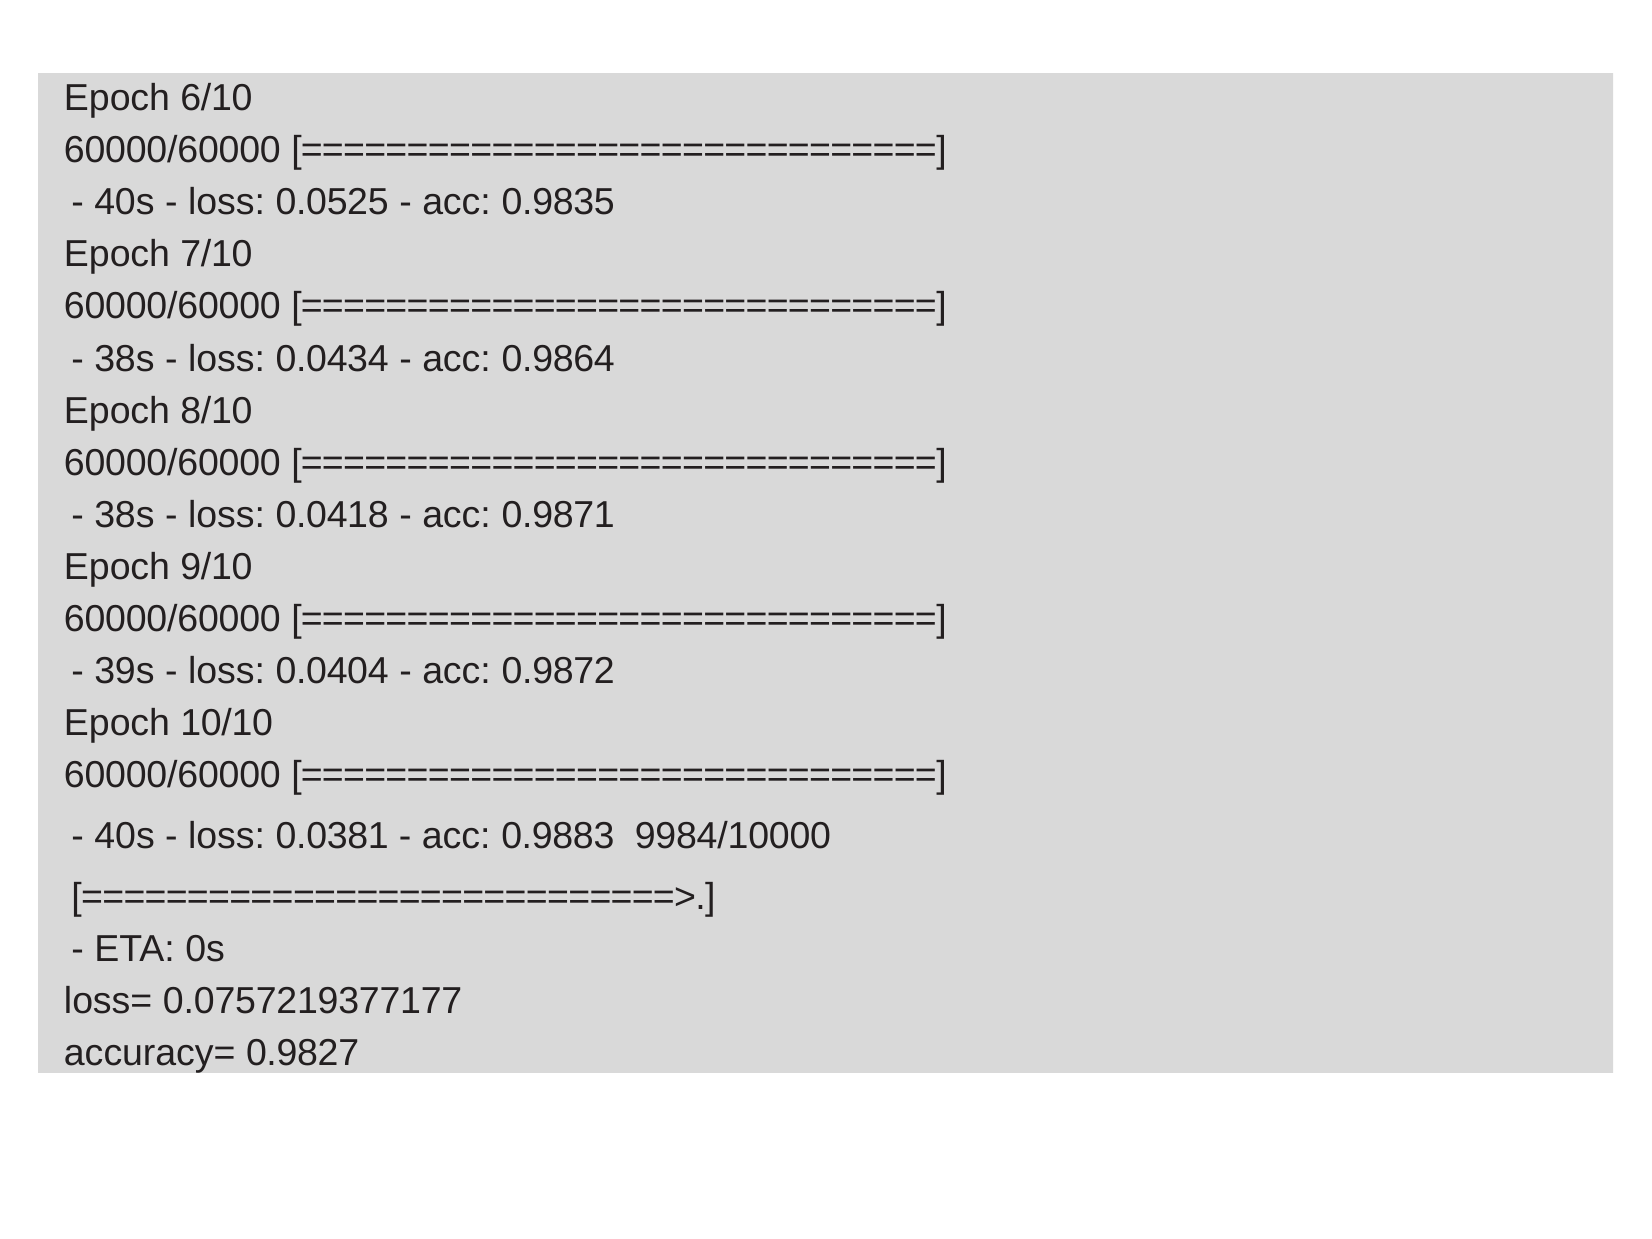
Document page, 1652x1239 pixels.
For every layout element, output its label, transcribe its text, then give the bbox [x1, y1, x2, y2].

text_box Epoch 6/10 60000/60000 [==============================] - 40s - loss: 0.0525 - acc: 0.9835 Epoch 7/10 60000/60000 [==============================] - 38s - loss: 0.0434 - acc: 0.9864 Epoch 8/10 60000/60000 [==============================] - 38s - loss: 0.0418 - acc: 0.9871 Epoch 9/10 60000/60000 [==============================] - 39s - loss: 0.0404 - acc: 0.9872 Epoch 10/10 60000/60000 [==============================] - 40s - loss: 0.0381 - acc: 0.9883 9984/10000 [============================>.] - ETA: 0s loss= 0.0757219377177 accuracy= 0.9827 [38, 73, 1614, 1073]
